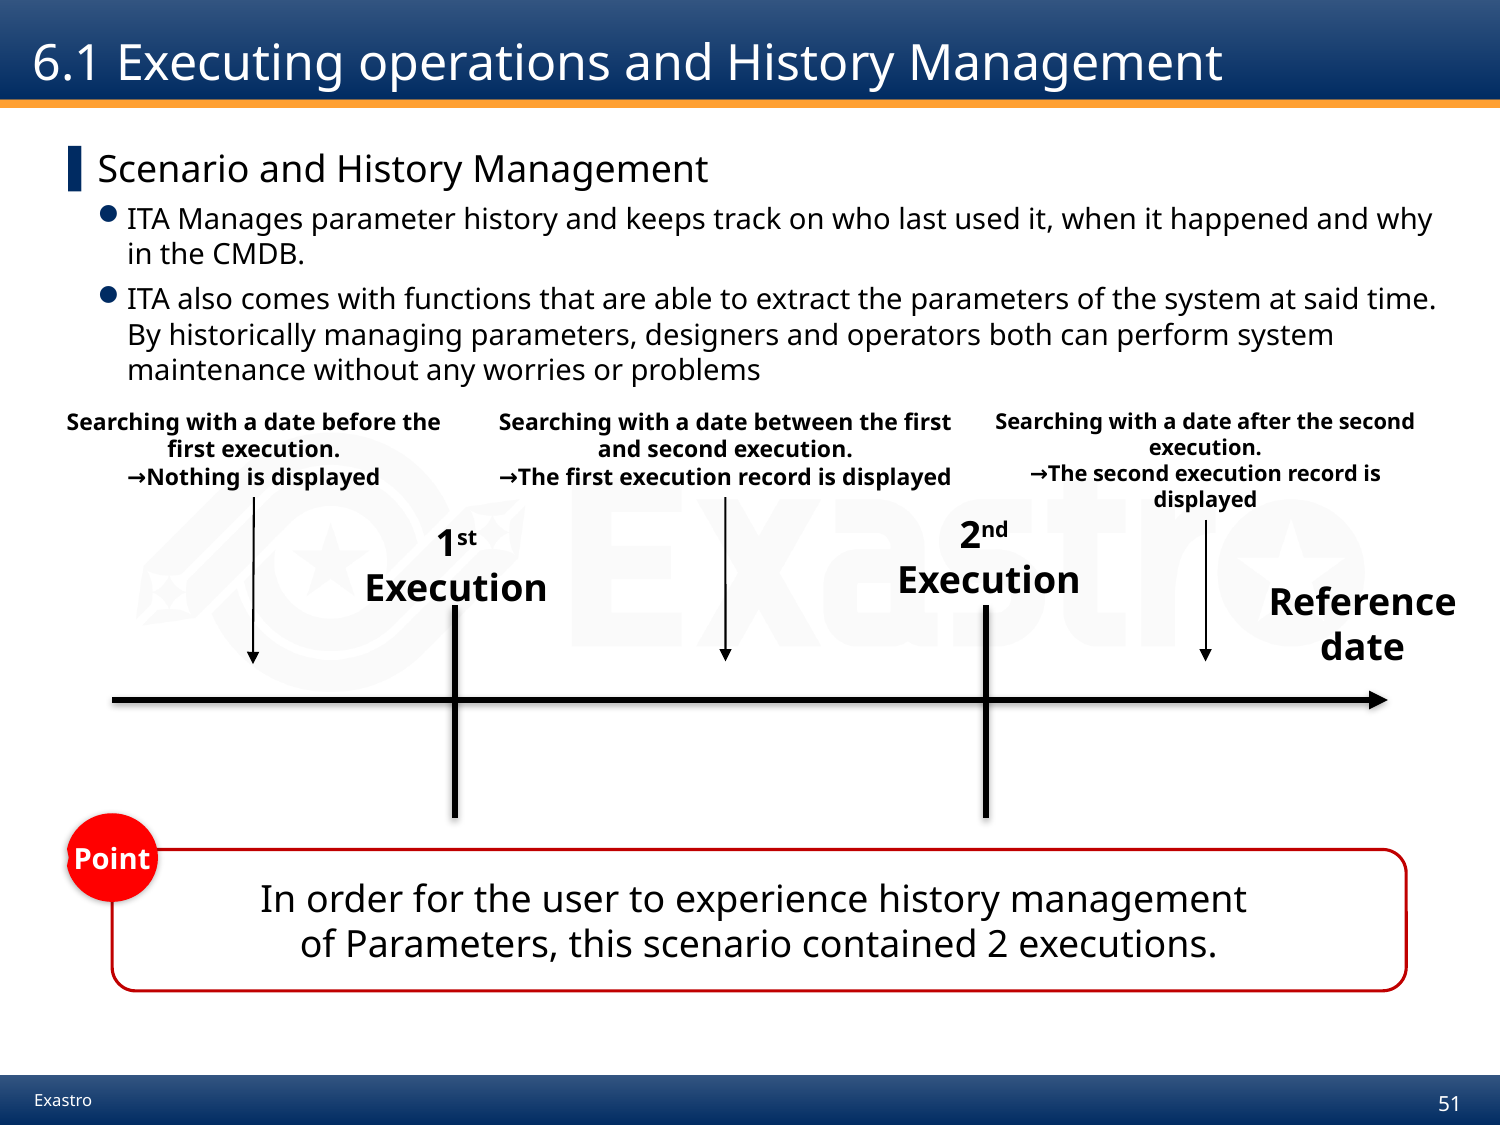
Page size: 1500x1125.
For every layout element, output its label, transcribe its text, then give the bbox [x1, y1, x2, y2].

text_box Point [63, 810, 162, 905]
text_box Reference date [1243, 570, 1483, 676]
text_box Searching with a date after the second execution. →The second execution record is displayed [962, 399, 1449, 520]
text_box 2nd Execution [873, 503, 1105, 609]
list Scenario and History Management ITA Manages parameter history and keeps track on who last used it, when it happened and why in the CMDB. ITA also comes with functions that are able to extract the parameters of the system at said time. By historically managing parameters, designers and operators both can perform system maintenance without any worries or problems [53, 137, 1459, 1035]
text_box In order for the user to experience history management of Parameters, this scenario contained 2 executions. [112, 849, 1407, 991]
text_box Searching with a date before the first execution. →Nothing is displayed [29, 400, 479, 498]
text_box Searching with a date between the first and second execution. →The first execution record is displayed [482, 400, 962, 498]
picture [0, 0, 1500, 1125]
title 6.1 Executing operations and History Management [17, 18, 1459, 96]
text_box 1st Execution [336, 466, 577, 617]
